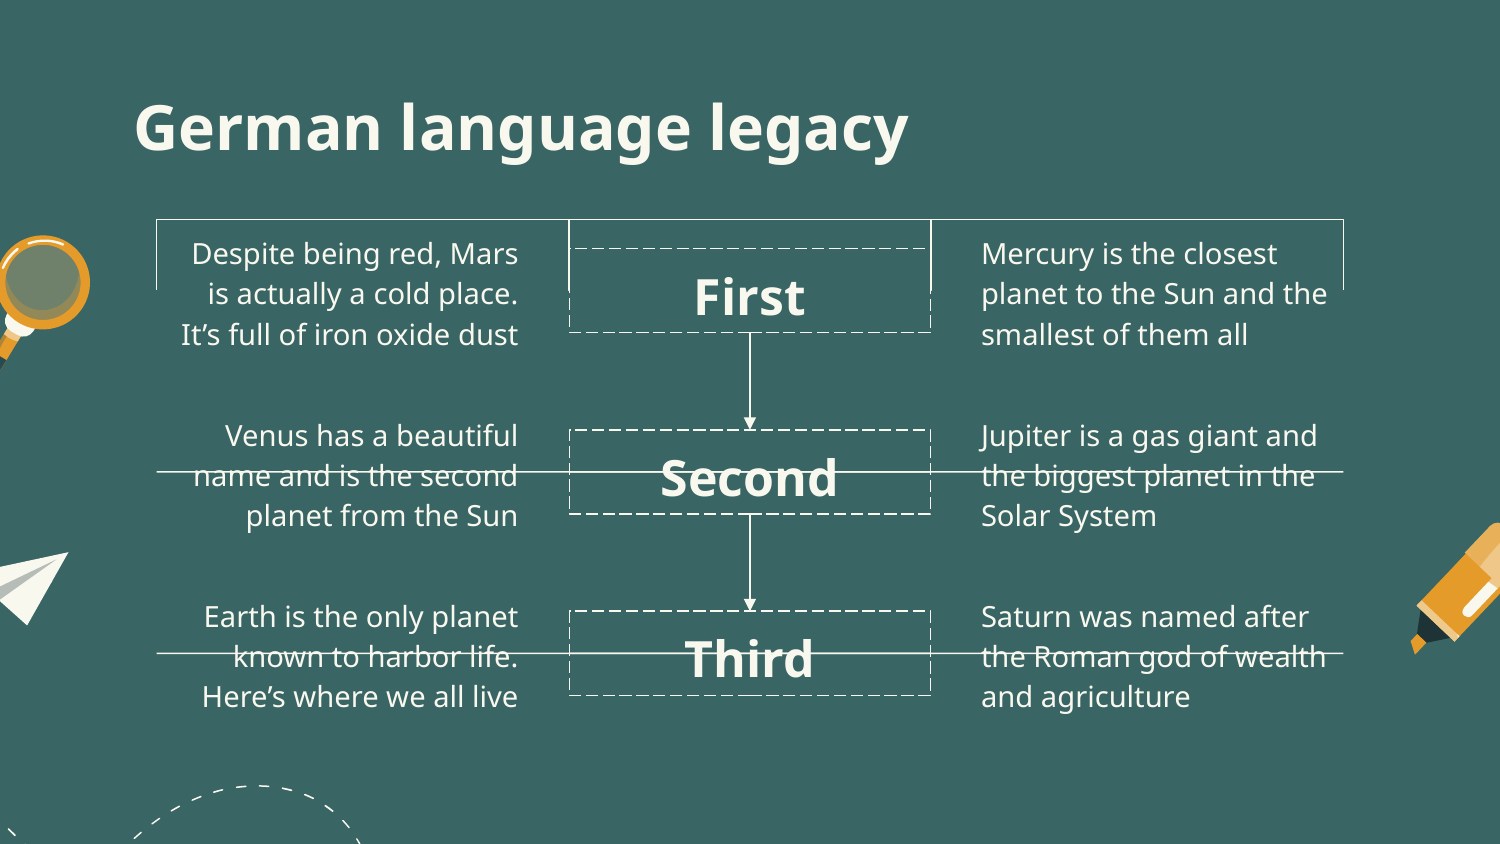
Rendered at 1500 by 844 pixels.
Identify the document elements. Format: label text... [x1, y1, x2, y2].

text_box Second [569, 429, 931, 471]
text_box Earth is the only planet known to harbor life. Here’s where we all live [156, 655, 534, 725]
text_box Venus has a beautiful name and is the second planet from the Sun [156, 401, 534, 471]
text_box Mercury is the closest planet to the Sun and the smallest of them all [966, 220, 1344, 362]
text_box Third [569, 611, 931, 652]
text_box Despite being red, Mars is actually a cold place. It’s full of iron oxide dust [156, 220, 534, 362]
text_box Third [569, 655, 931, 696]
text_box Earth is the only planet known to harbor life. Here’s where we all live [156, 582, 534, 652]
title German language legacy [118, 72, 1382, 167]
text_box Saturn was named after the Roman god of wealth and agriculture [966, 655, 1344, 725]
text_box Jupiter is a gas giant and the biggest planet in the Solar System [966, 473, 1344, 543]
text_box Venus has a beautiful name and is the second planet from the Sun [156, 473, 534, 543]
text_box Jupiter is a gas giant and the biggest planet in the Solar System [966, 401, 1344, 471]
text_box First [569, 248, 931, 333]
text_box Second [569, 473, 931, 515]
text_box Saturn was named after the Roman god of wealth and agriculture [966, 582, 1344, 652]
